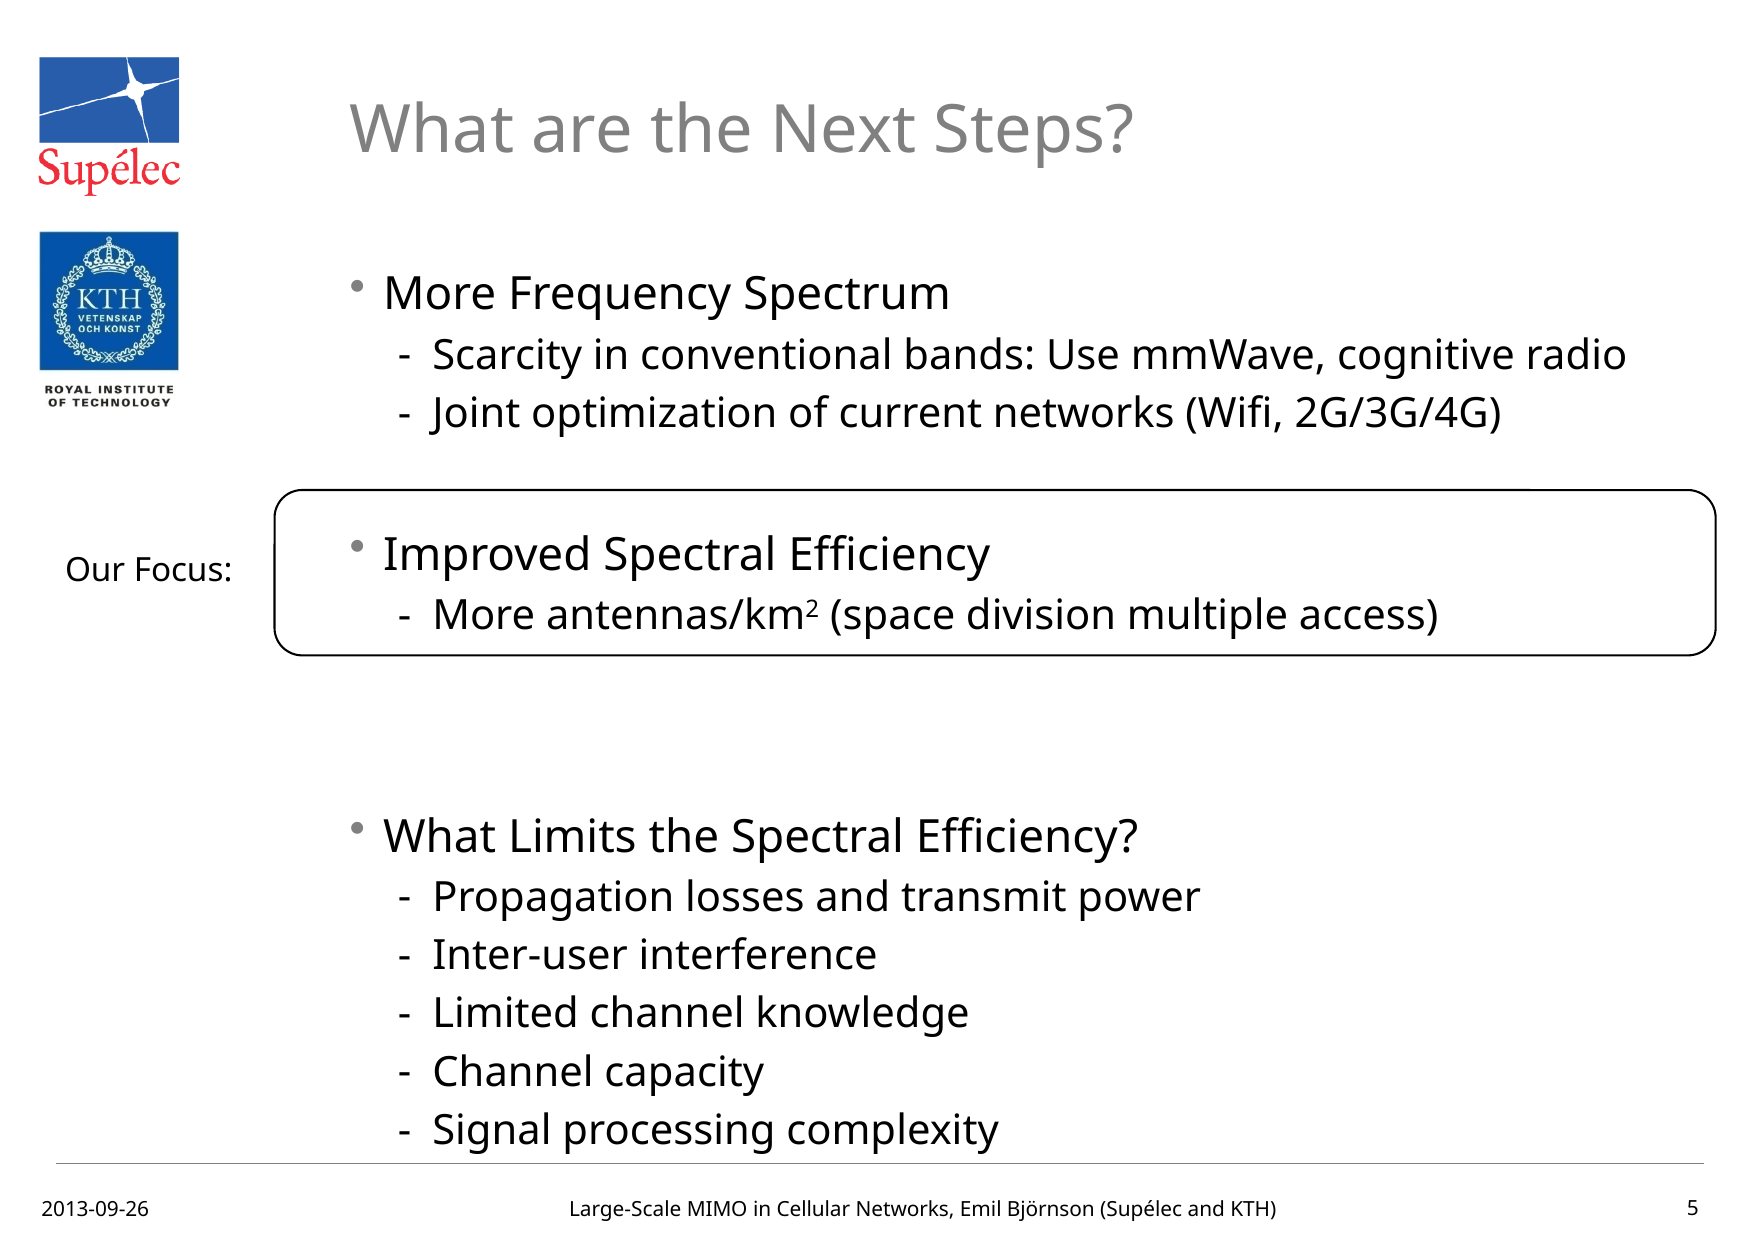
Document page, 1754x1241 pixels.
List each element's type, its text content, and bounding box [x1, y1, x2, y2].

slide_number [26, 1175, 206, 1241]
slide_number 5 [1627, 1175, 1714, 1241]
list More Frequency Spectrum Scarcity in conventional bands: Use mmWave, cognitive radio Joint optimization of current networks (Wifi, 2G/3G/4G) Improved Spectral Efficiency More antennas/km2 (space division multiple access) What Limits the Spectral Efficiency? Propagation losses and transmit power Inter-user interference Limited channel knowledge Channel capacity Signal processing complexity [349, 256, 1754, 1129]
title What are the Next Steps? [349, 22, 1663, 230]
picture [39, 231, 179, 408]
footer Large-Scale MIMO in Cellular Networks, Emil Björnson (Supélec and KTH) [354, 1175, 1492, 1241]
text_box Our Focus: [38, 541, 275, 597]
text_box [274, 489, 1716, 656]
picture [38, 57, 180, 196]
